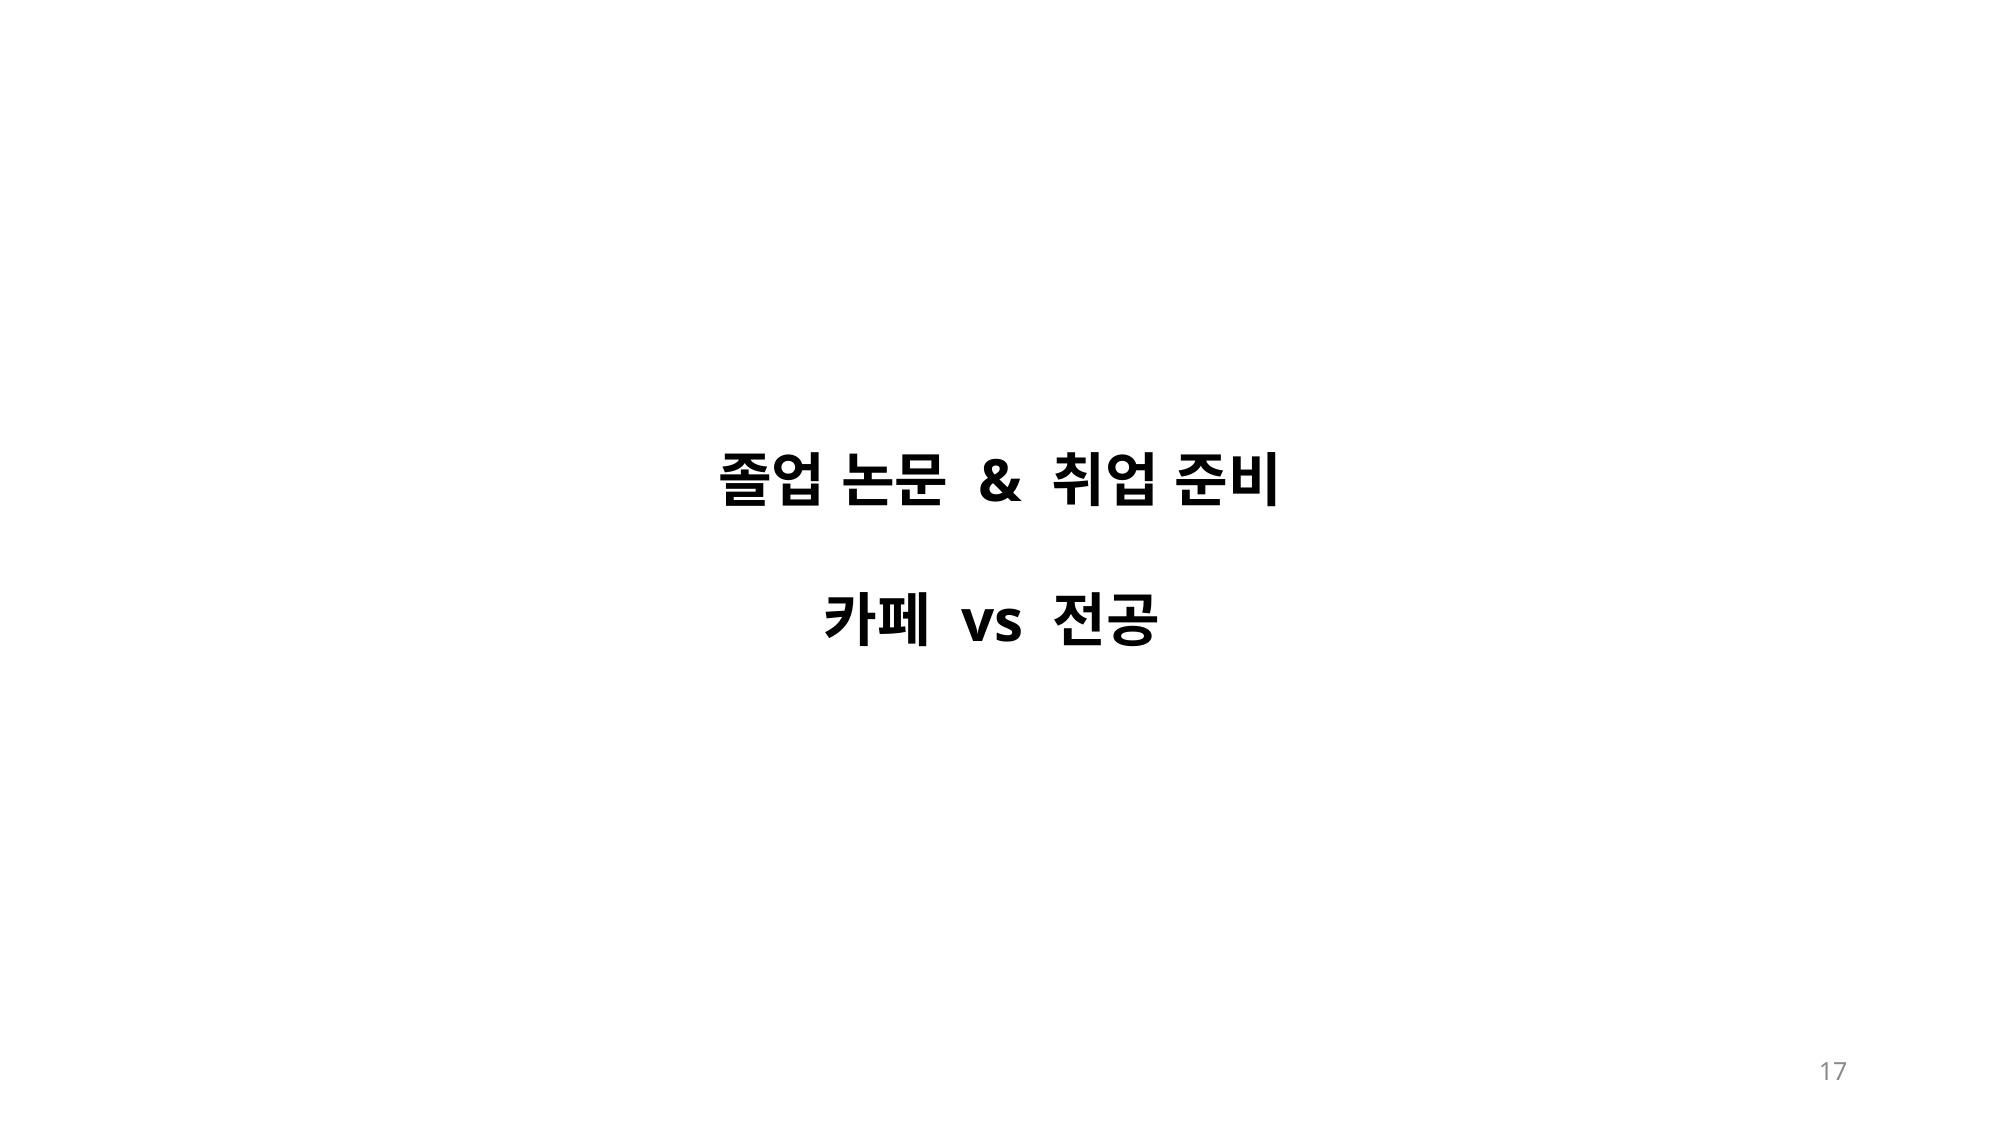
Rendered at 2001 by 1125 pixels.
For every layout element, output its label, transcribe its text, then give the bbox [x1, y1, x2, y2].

slide_number 17 [1412, 1042, 1863, 1103]
text_box 졸업 논문 & 취업 준비 카페 vs 전공 [0, 435, 2000, 688]
